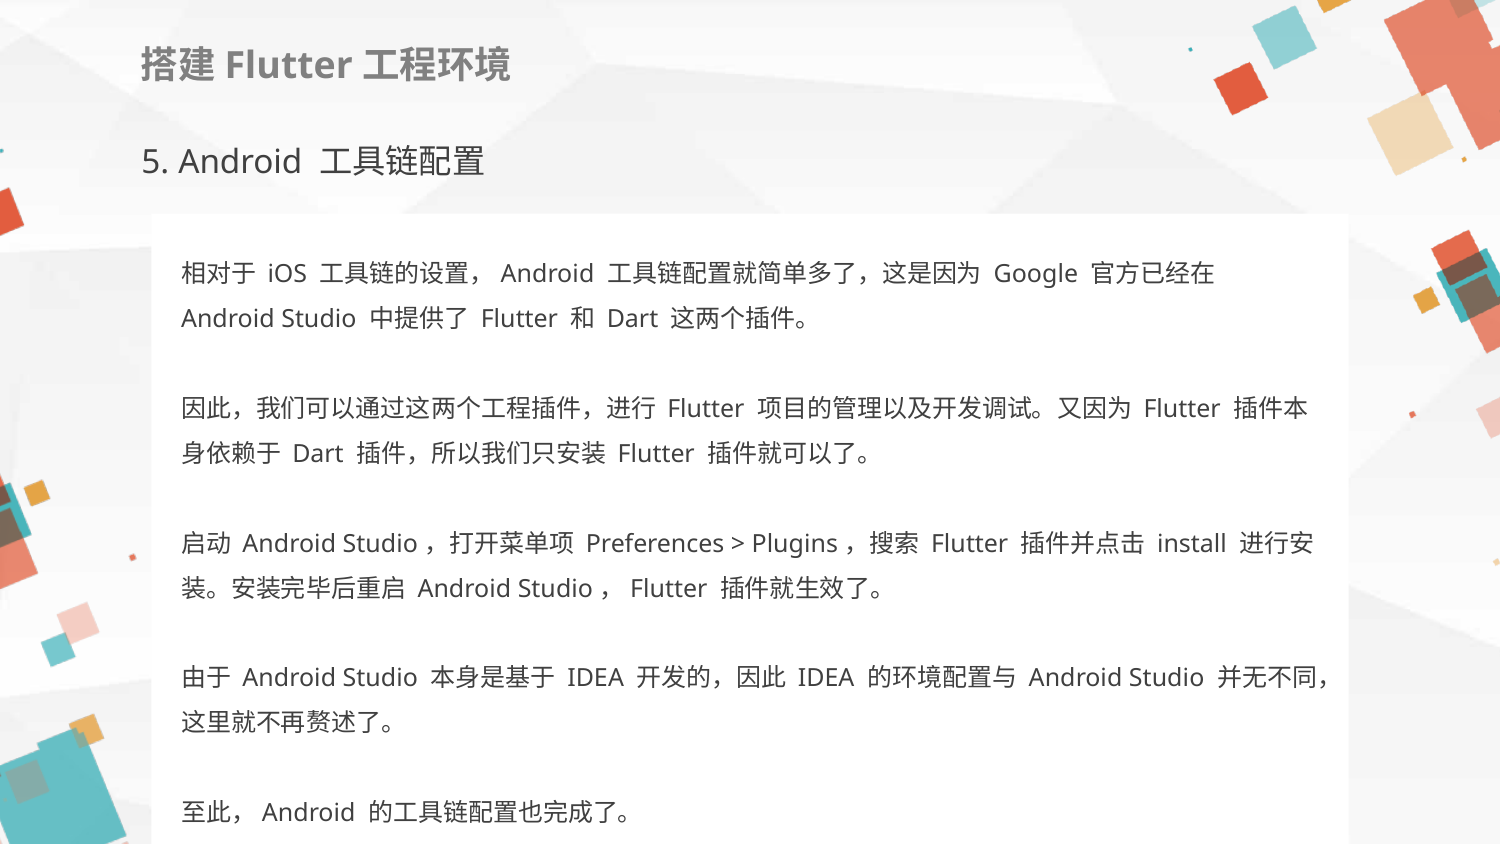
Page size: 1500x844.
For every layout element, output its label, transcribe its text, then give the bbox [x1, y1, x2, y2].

text_box 相对于 iOS 工具链的设置，Android 工具链配置就简单多了，这是因为 Google 官方已经在 Android Studio 中提供了 Flutter 和 Dart 这两个插件。 因此，我们可以通过这两个工程插件，进行 Flutter 项目的管理以及开发调试。又因为 Flutter 插件本身依赖于 Dart 插件，所以我们只安装 Flutter 插件就可以了。 启动 Android Studio，打开菜单项 Preferences > Plugins，搜索 Flutter 插件并点击 install 进行安装。安装完毕后重启 Android Studio，Flutter 插件就生效了。 由于 Android Studio 本身是基于 IDEA 开发的，因此 IDEA 的环境配置与 Android Studio 并无不同，这里就不再赘述了。 至此，Android 的工具链配置也完成了。 [377, 213, 1349, 844]
text_box 搭建Flutter工程环境 [377, 32, 540, 96]
text_box 5. Android 工具链配置 [377, 132, 501, 188]
picture [0, 0, 1500, 844]
